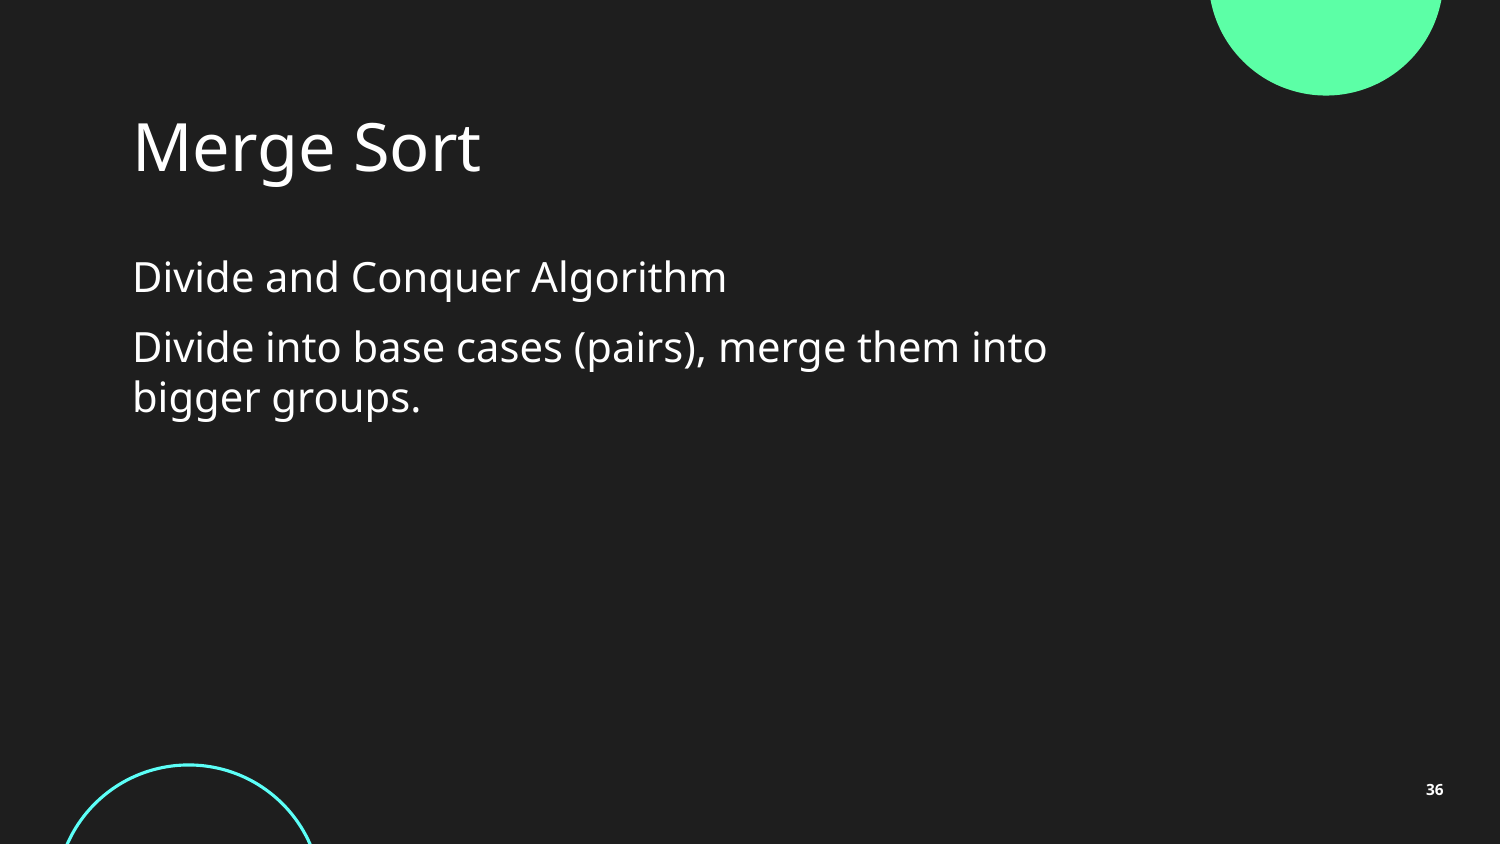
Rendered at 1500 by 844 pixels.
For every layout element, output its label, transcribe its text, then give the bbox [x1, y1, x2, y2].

text_box Divide and Conquer Algorithm Divide into base cases (pairs), merge them into bigger groups. [117, 235, 1093, 658]
title Merge Sort [117, 106, 1383, 183]
slide_number 36 [1389, 764, 1480, 816]
